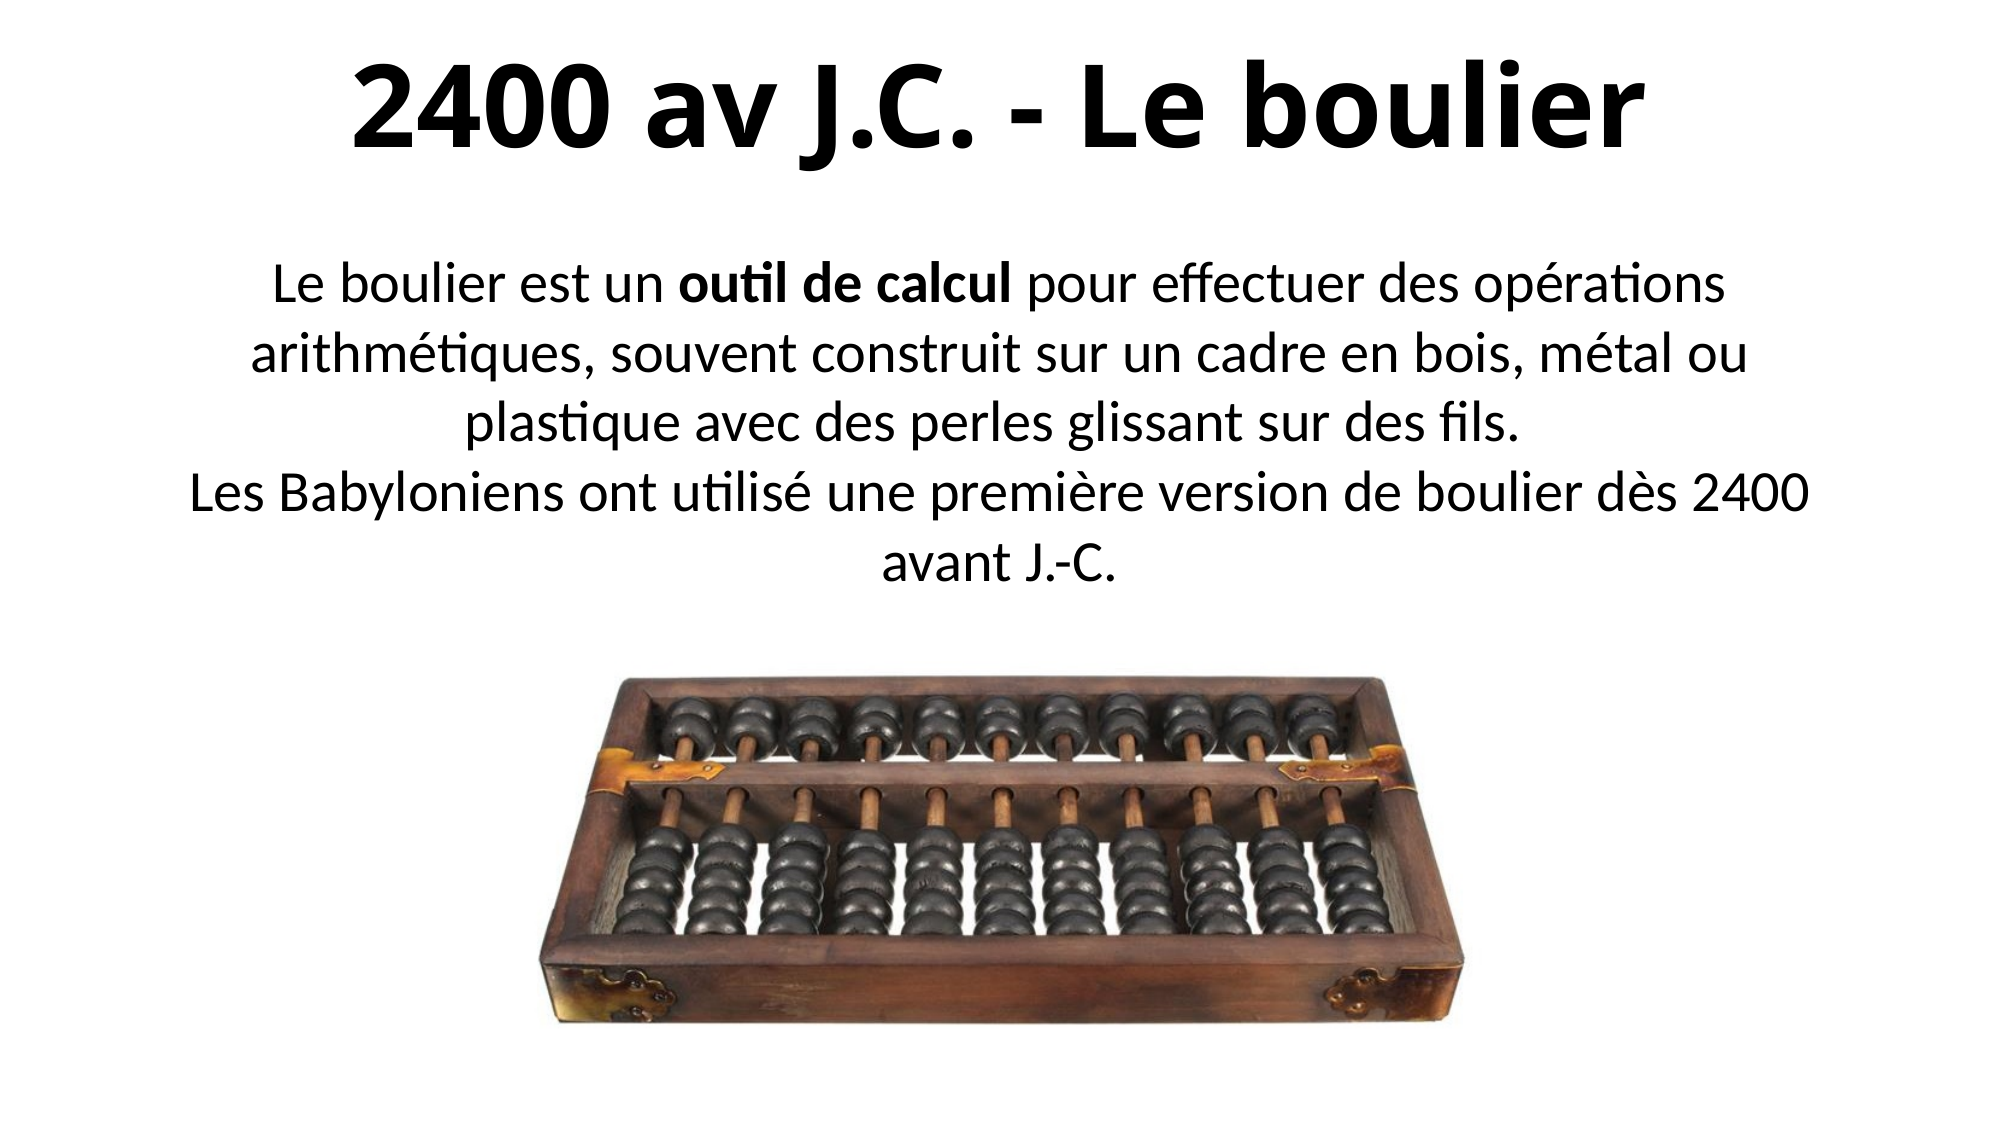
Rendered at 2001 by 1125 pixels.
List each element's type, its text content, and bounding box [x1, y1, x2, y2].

text_box Le boulier est un outil de calcul pour effectuer des opérations arithmétiques, souvent construit sur un cadre en bois, métal ou plastique avec des perles glissant sur des fils. Les Babyloniens ont utilisé une première version de boulier dès 2400 avant J.-C. [157, 236, 1842, 601]
picture [518, 661, 1482, 1038]
title 2400 av J.C. - Le boulier [66, 40, 1934, 180]
